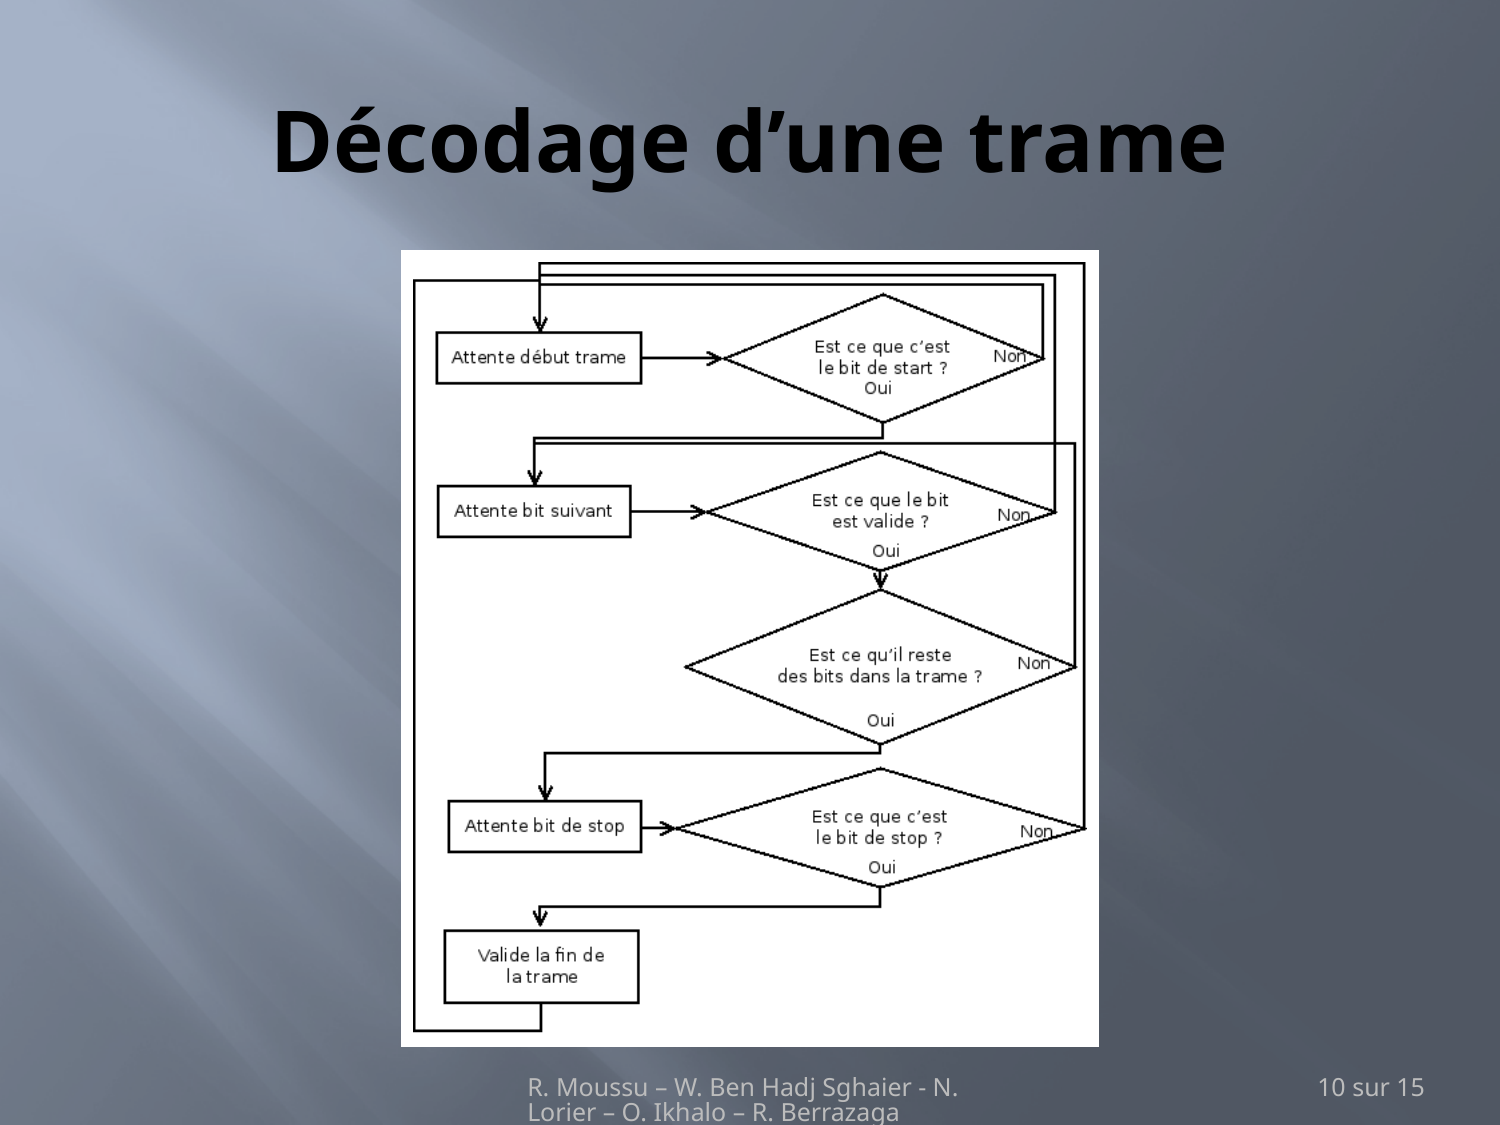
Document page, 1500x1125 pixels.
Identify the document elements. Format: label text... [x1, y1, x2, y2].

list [412, 262, 1087, 1036]
title Décodage d’une trame [75, 45, 1425, 233]
slide_number 10 sur 15 [1299, 1052, 1425, 1113]
footer R. Moussu – W. Ben Hadj Sghaier - N. Lorier – O. Ikhalo – R. Berrazaga [512, 1078, 988, 1113]
